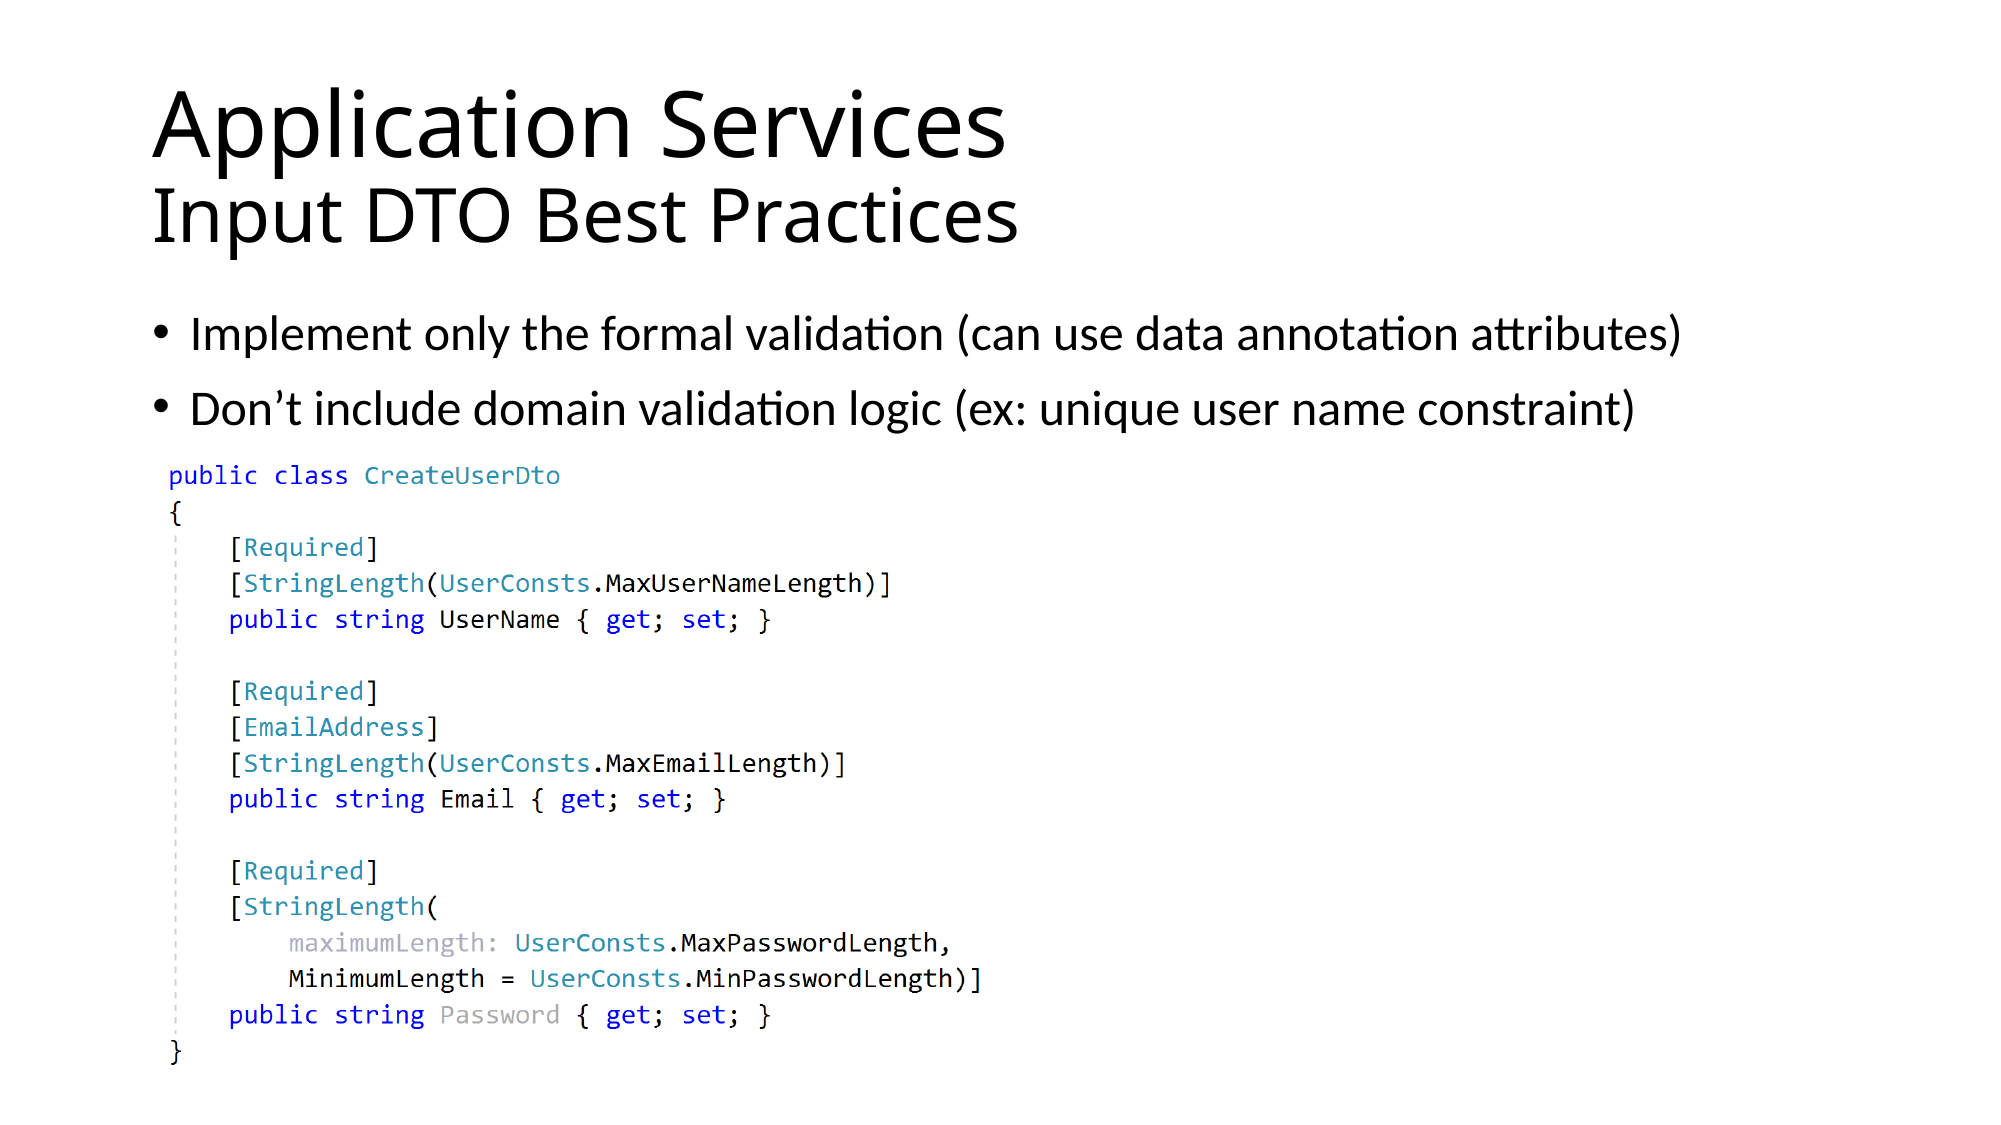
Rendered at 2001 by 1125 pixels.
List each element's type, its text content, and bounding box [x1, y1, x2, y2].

title Application Services Input DTO Best Practices [137, 59, 1863, 278]
list Implement only the formal validation (can use data annotation attributes) Don’t include domain validation logic (ex: unique user name constraint) [137, 299, 1863, 1014]
picture [155, 447, 988, 1077]
